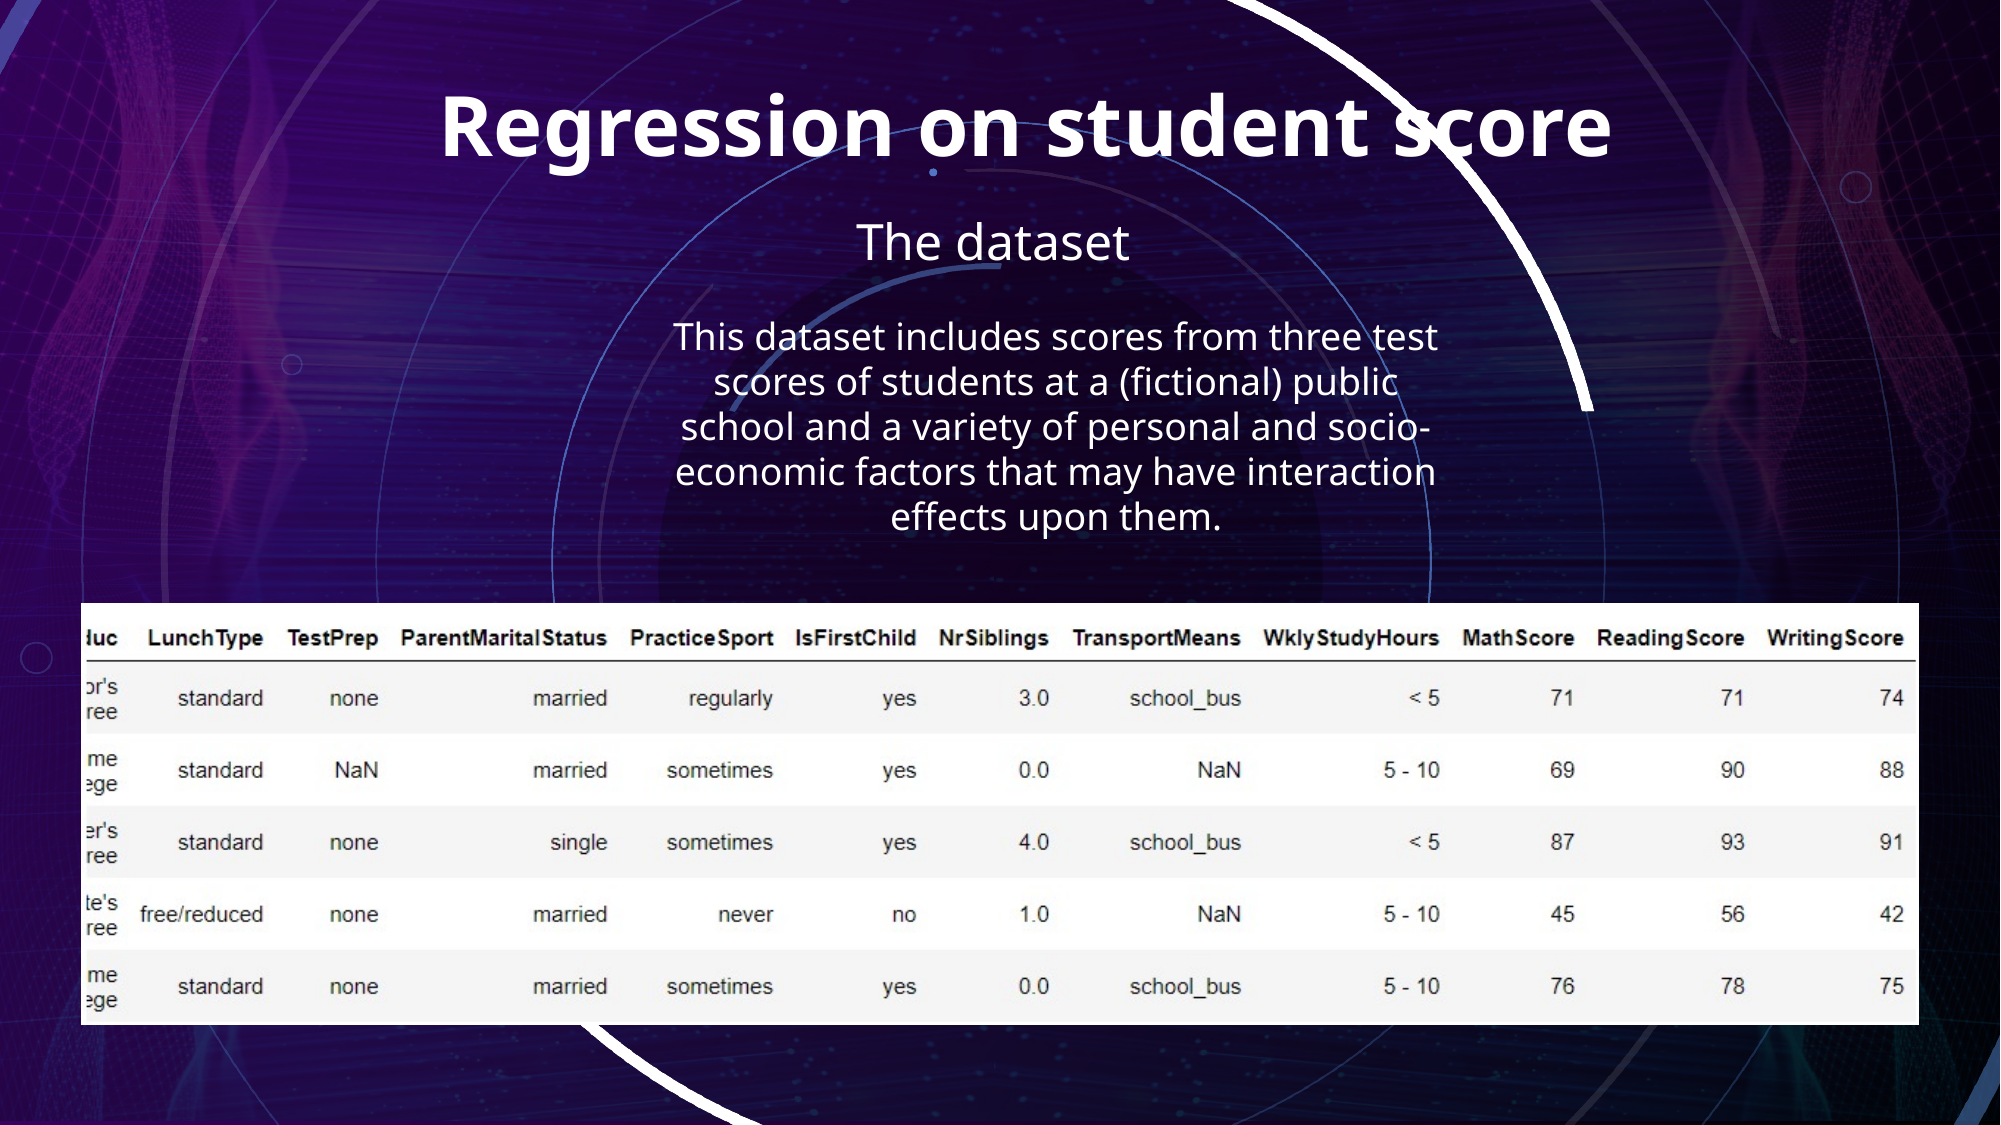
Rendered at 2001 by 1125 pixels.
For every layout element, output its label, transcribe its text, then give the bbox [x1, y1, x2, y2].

picture [0, 205, 2000, 1125]
text_box This dataset includes scores from three test scores of students at a (fictional) public school and a variety of personal and socio-economic factors that may have interaction effects upon them. [650, 305, 1462, 546]
picture [0, 0, 2000, 76]
subtitle Regression on student score [0, 76, 2000, 205]
text_box The dataset [841, 203, 1159, 279]
